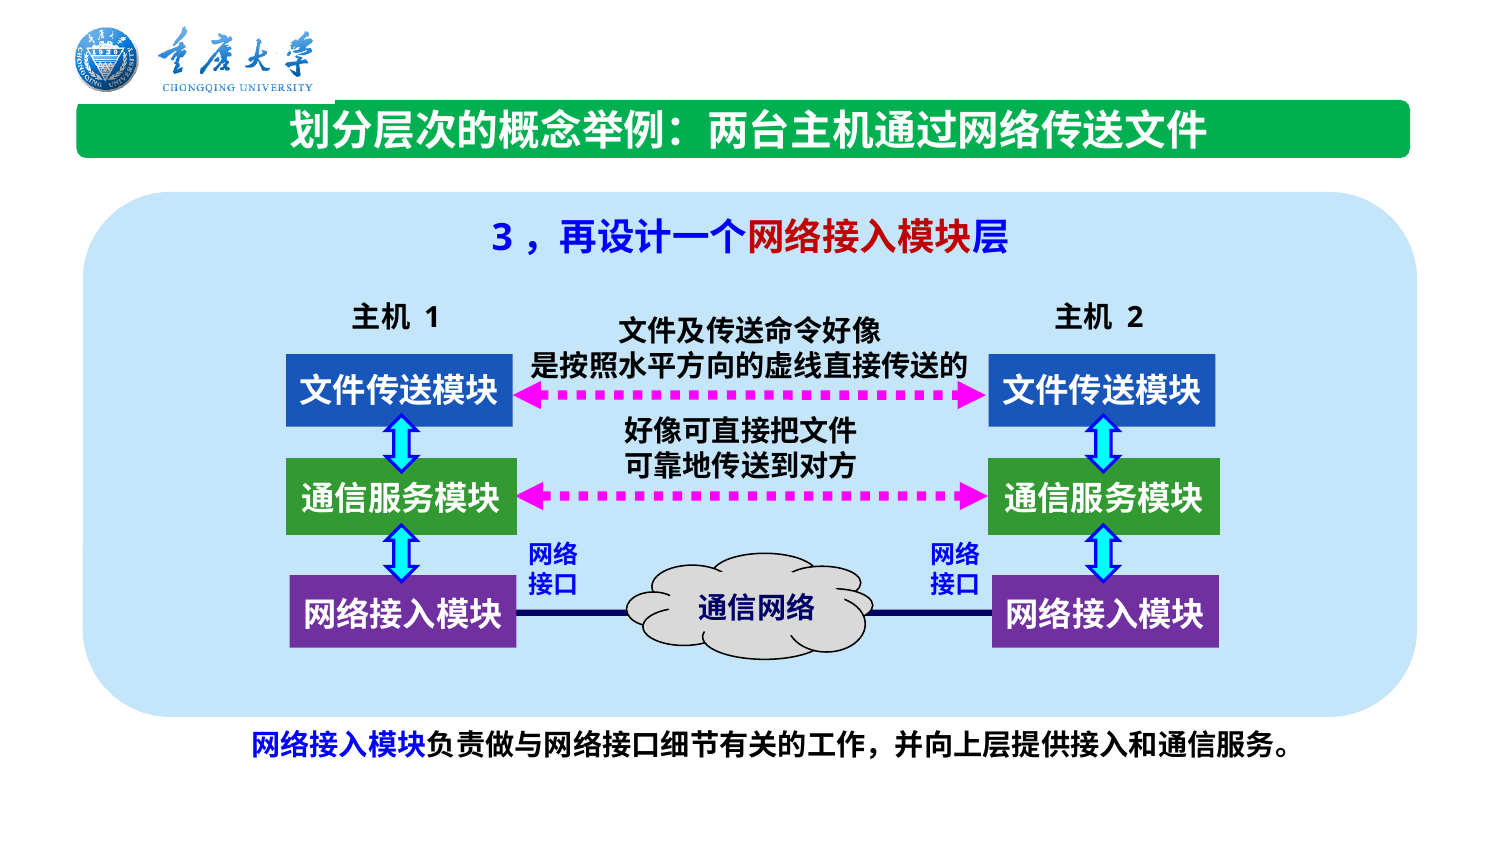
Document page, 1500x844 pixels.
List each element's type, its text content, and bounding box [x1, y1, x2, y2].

text_box [512, 390, 526, 402]
text_box [405, 417, 513, 427]
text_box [626, 553, 873, 660]
text_box [996, 575, 1219, 585]
text_box [988, 354, 1216, 362]
text_box [289, 575, 513, 585]
text_box [1088, 524, 1119, 582]
text_box [289, 640, 517, 648]
text_box [992, 640, 1219, 648]
text_box [406, 460, 515, 469]
text_box 网络 接口 [513, 531, 594, 606]
text_box 网络 接口 [915, 531, 996, 606]
text_box [288, 525, 400, 534]
text_box 文件传送模块 [987, 362, 1217, 417]
text_box [990, 525, 1102, 534]
text_box [80, 189, 1420, 720]
text_box [386, 524, 417, 582]
picture [56, 7, 335, 104]
list 划分层次的概念举例：两台主机通过网络传送文件 [204, 99, 1293, 158]
text_box 3，再设计一个网络接入模块层 [396, 205, 1106, 266]
text_box [988, 417, 1100, 427]
text_box 网络接入模块 [990, 585, 1221, 640]
text_box 文件传送模块 [284, 362, 514, 417]
text_box [1105, 525, 1218, 534]
text_box 好像可直接把文件 可靠地传送到对方 [609, 405, 873, 490]
text_box 通信服务模块 [989, 469, 1219, 525]
text_box [386, 415, 417, 472]
text_box [990, 460, 1099, 469]
text_box [288, 460, 397, 469]
text_box [1088, 415, 1119, 472]
text_box [286, 417, 398, 427]
text_box [973, 390, 986, 402]
text_box [1108, 460, 1218, 469]
text_box 文件及传送命令好像 是按照水平方向的虚线直接传送的 [515, 305, 985, 390]
text_box 主机 2 [1039, 290, 1159, 341]
text_box 网络接入模块负责做与网络接口细节有关的工作，并向上层提供接入和通信服务。 [236, 719, 1325, 769]
text_box 主机 1 [337, 290, 456, 341]
text_box 通信服务模块 [286, 469, 517, 525]
text_box [403, 525, 515, 534]
text_box [975, 489, 989, 503]
text_box 网络接入模块 [288, 585, 518, 640]
text_box [286, 354, 513, 362]
text_box [517, 489, 528, 503]
text_box [1107, 417, 1216, 427]
